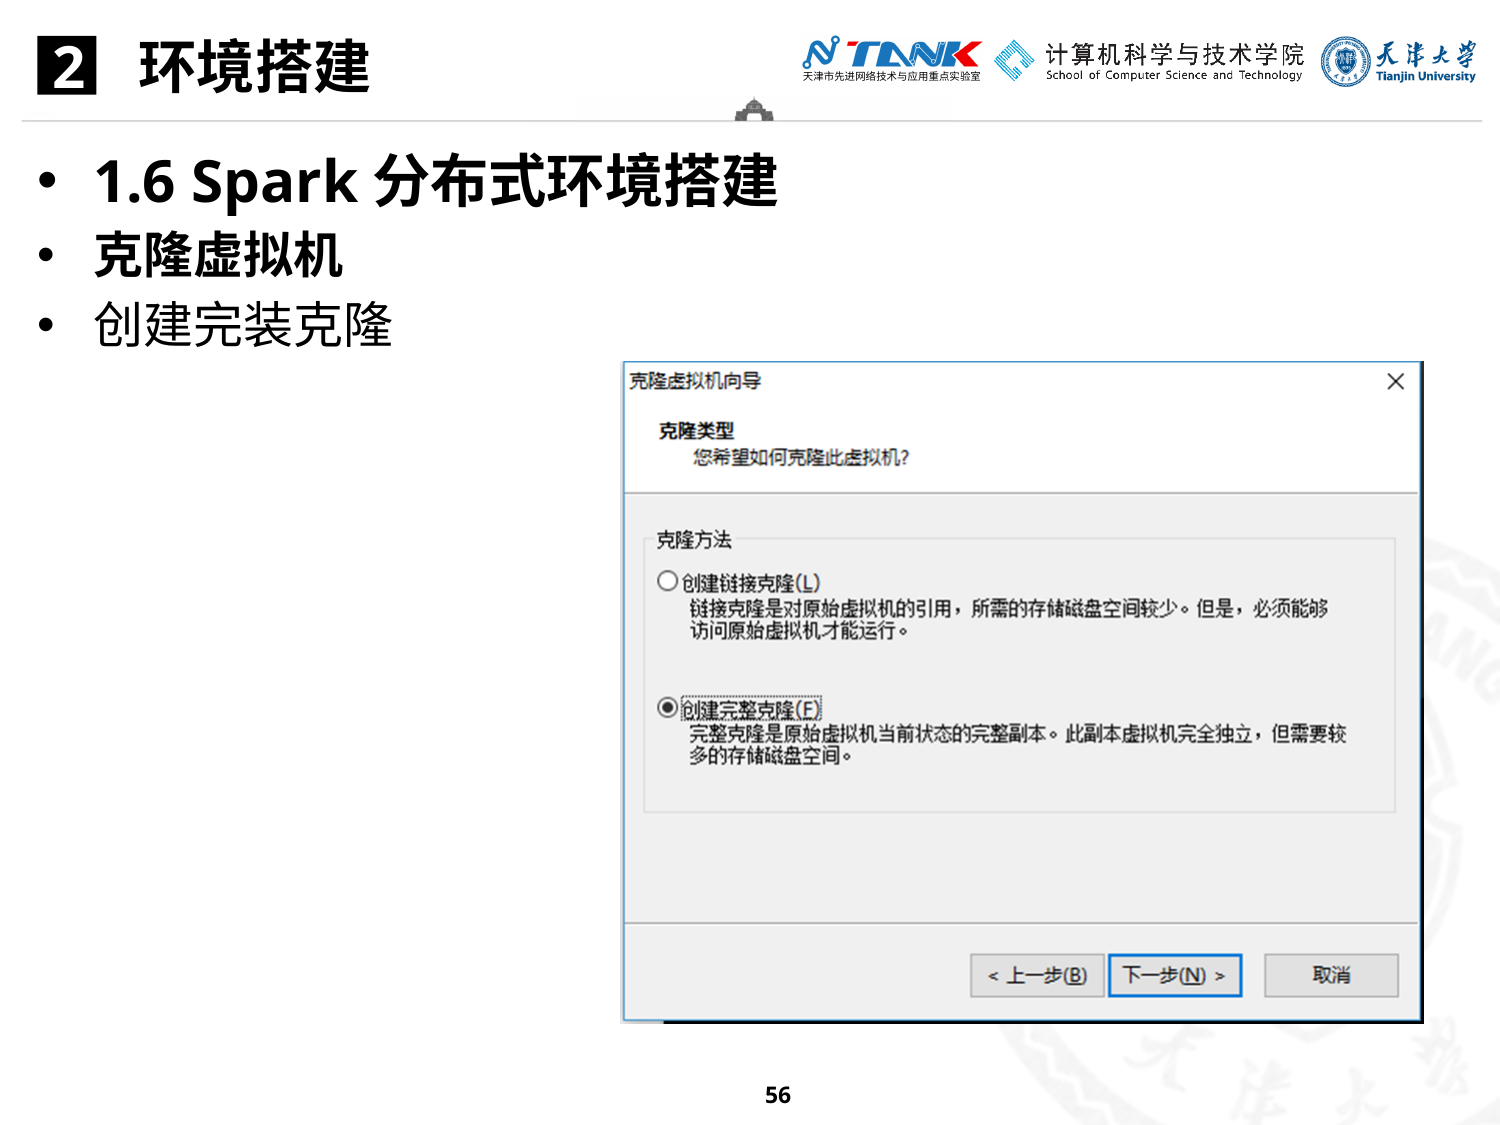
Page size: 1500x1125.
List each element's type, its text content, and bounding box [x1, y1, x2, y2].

picture [619, 361, 1424, 1024]
picture [1319, 34, 1477, 90]
picture [21, 93, 1483, 129]
text_box 环境搭建 [123, 22, 633, 108]
list 1.6 Spark分布式环境搭建 克隆虚拟机 创建完装克隆 [22, 136, 1476, 1066]
picture [991, 39, 1305, 82]
slide_number 56 [731, 1072, 826, 1115]
text_box 2 [35, 34, 99, 97]
picture [801, 34, 988, 73]
